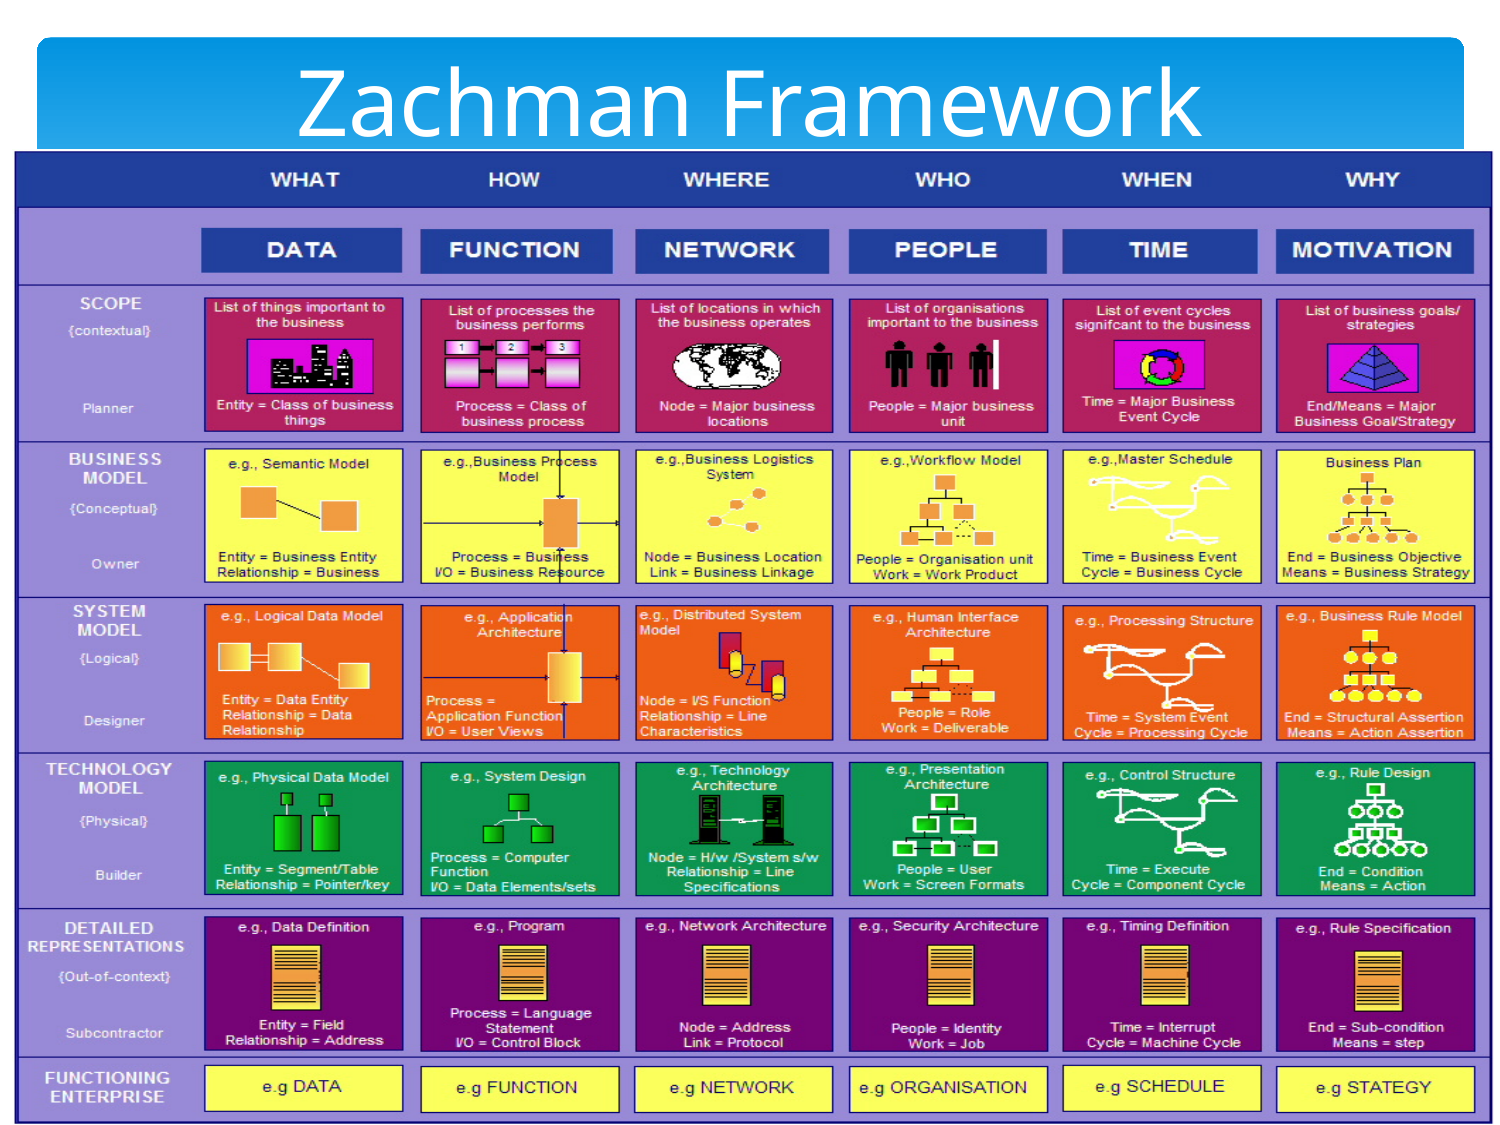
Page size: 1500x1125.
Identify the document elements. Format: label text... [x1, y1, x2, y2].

picture [12, 149, 1494, 1125]
title Zachman Framework [75, 24, 1425, 147]
